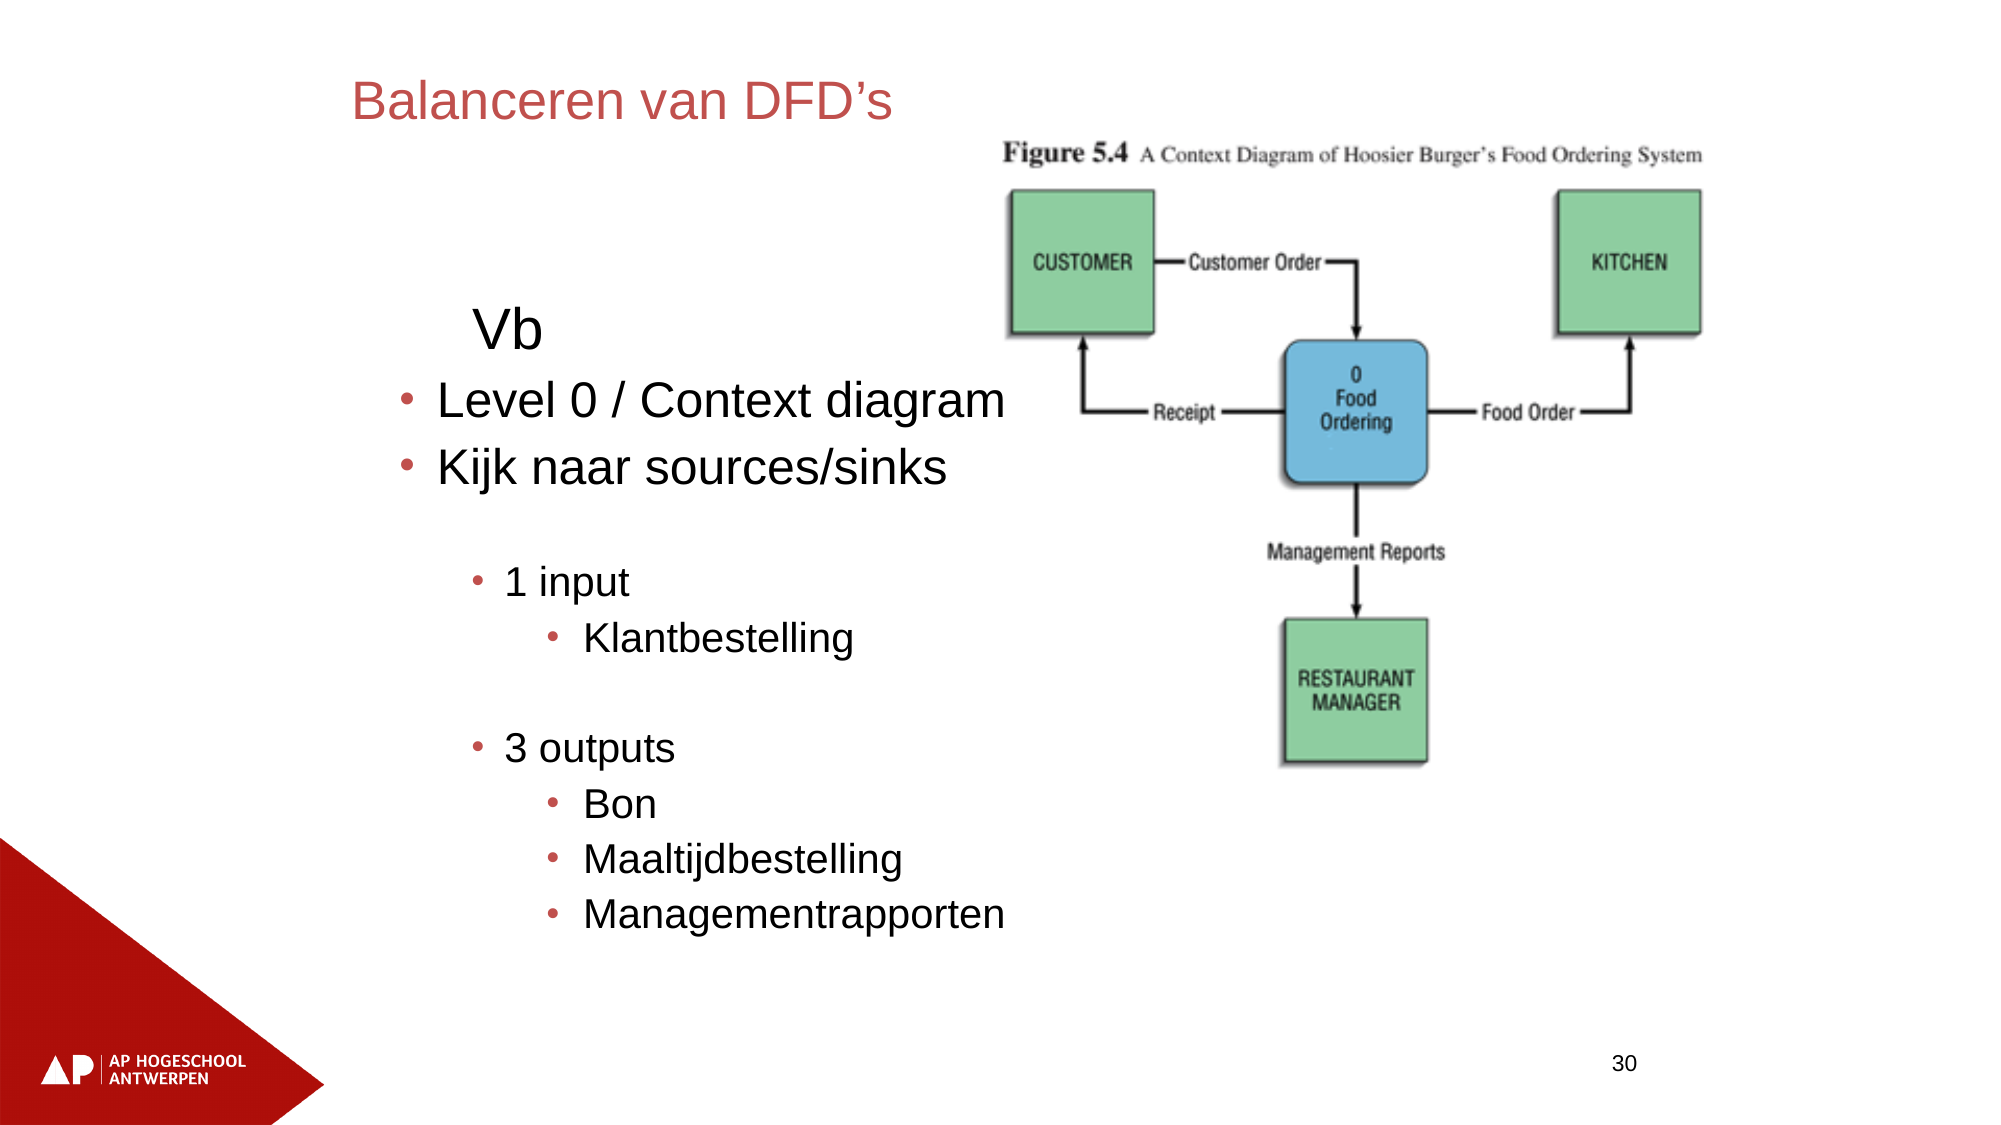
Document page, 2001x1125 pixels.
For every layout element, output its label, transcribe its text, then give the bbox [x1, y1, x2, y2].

text_box Balanceren van DFD’s [351, 7, 1627, 196]
picture [976, 106, 1733, 805]
text_box 30 [1324, 1024, 1638, 1100]
text_box Vb Level 0 / Context diagram Kijk naar sources/sinks 1 input Klantbestelling 3 outputs Bon Maaltijdbestelling Managementrapporten [320, 214, 1668, 1019]
picture [0, 831, 328, 1125]
